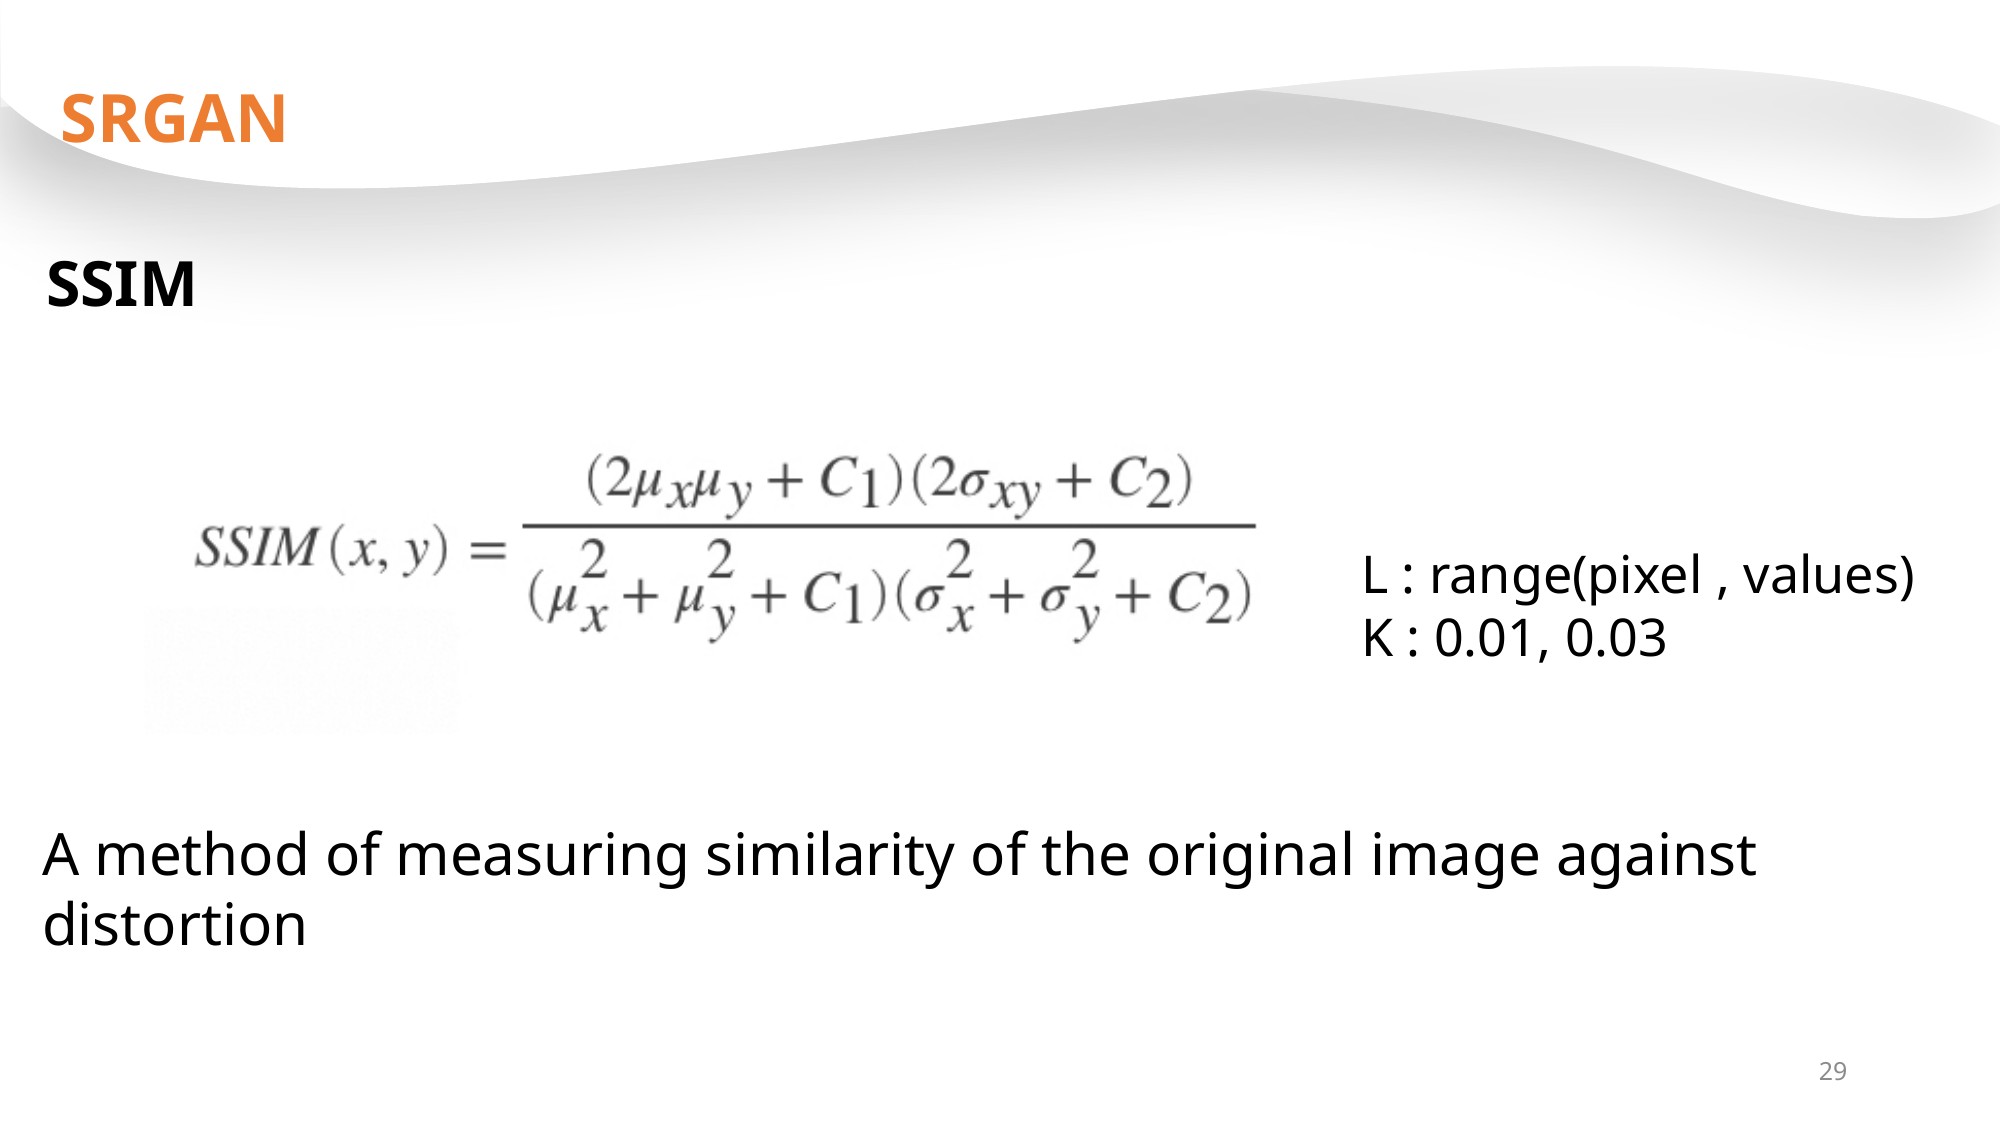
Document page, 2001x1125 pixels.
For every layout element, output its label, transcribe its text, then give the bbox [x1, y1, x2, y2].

slide_number 29 [1412, 1042, 1863, 1103]
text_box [0, 0, 2000, 219]
picture [144, 409, 1347, 735]
text_box SSIM [31, 236, 1809, 327]
text_box A method of measuring similarity of the original image against distortion [27, 809, 2000, 965]
